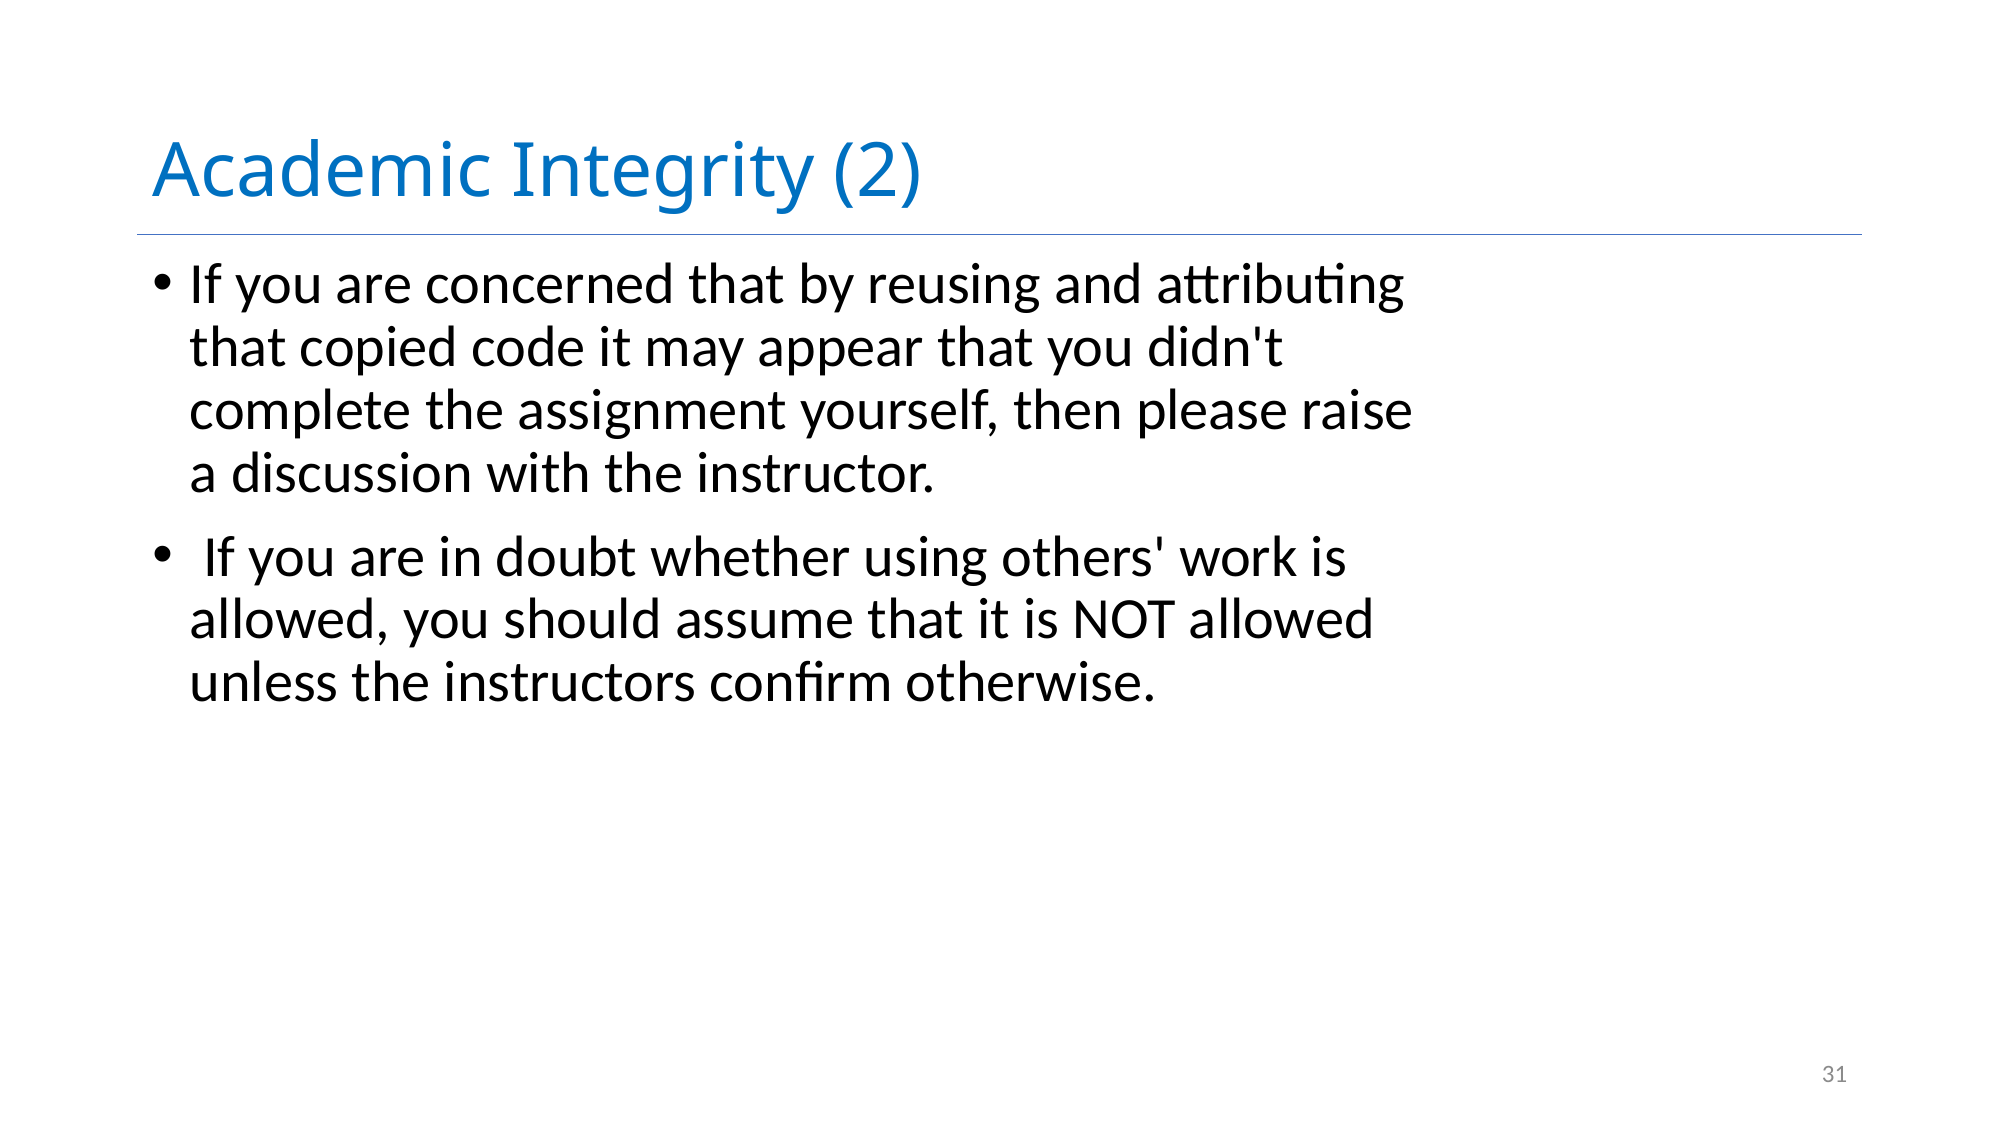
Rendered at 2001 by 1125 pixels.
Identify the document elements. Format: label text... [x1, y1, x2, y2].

title Academic Integrity (2) [137, 3, 1863, 221]
list If you are concerned that by reusing and attributing that copied code it may appear that you didn't complete the assignment yourself, then please raise a discussion with the instructor. If you are in doubt whether using others' work is allowed, you should assume that it is NOT allowed unless the instructors confirm otherwise. [137, 246, 1432, 960]
slide_number 31 [1412, 1042, 1863, 1103]
